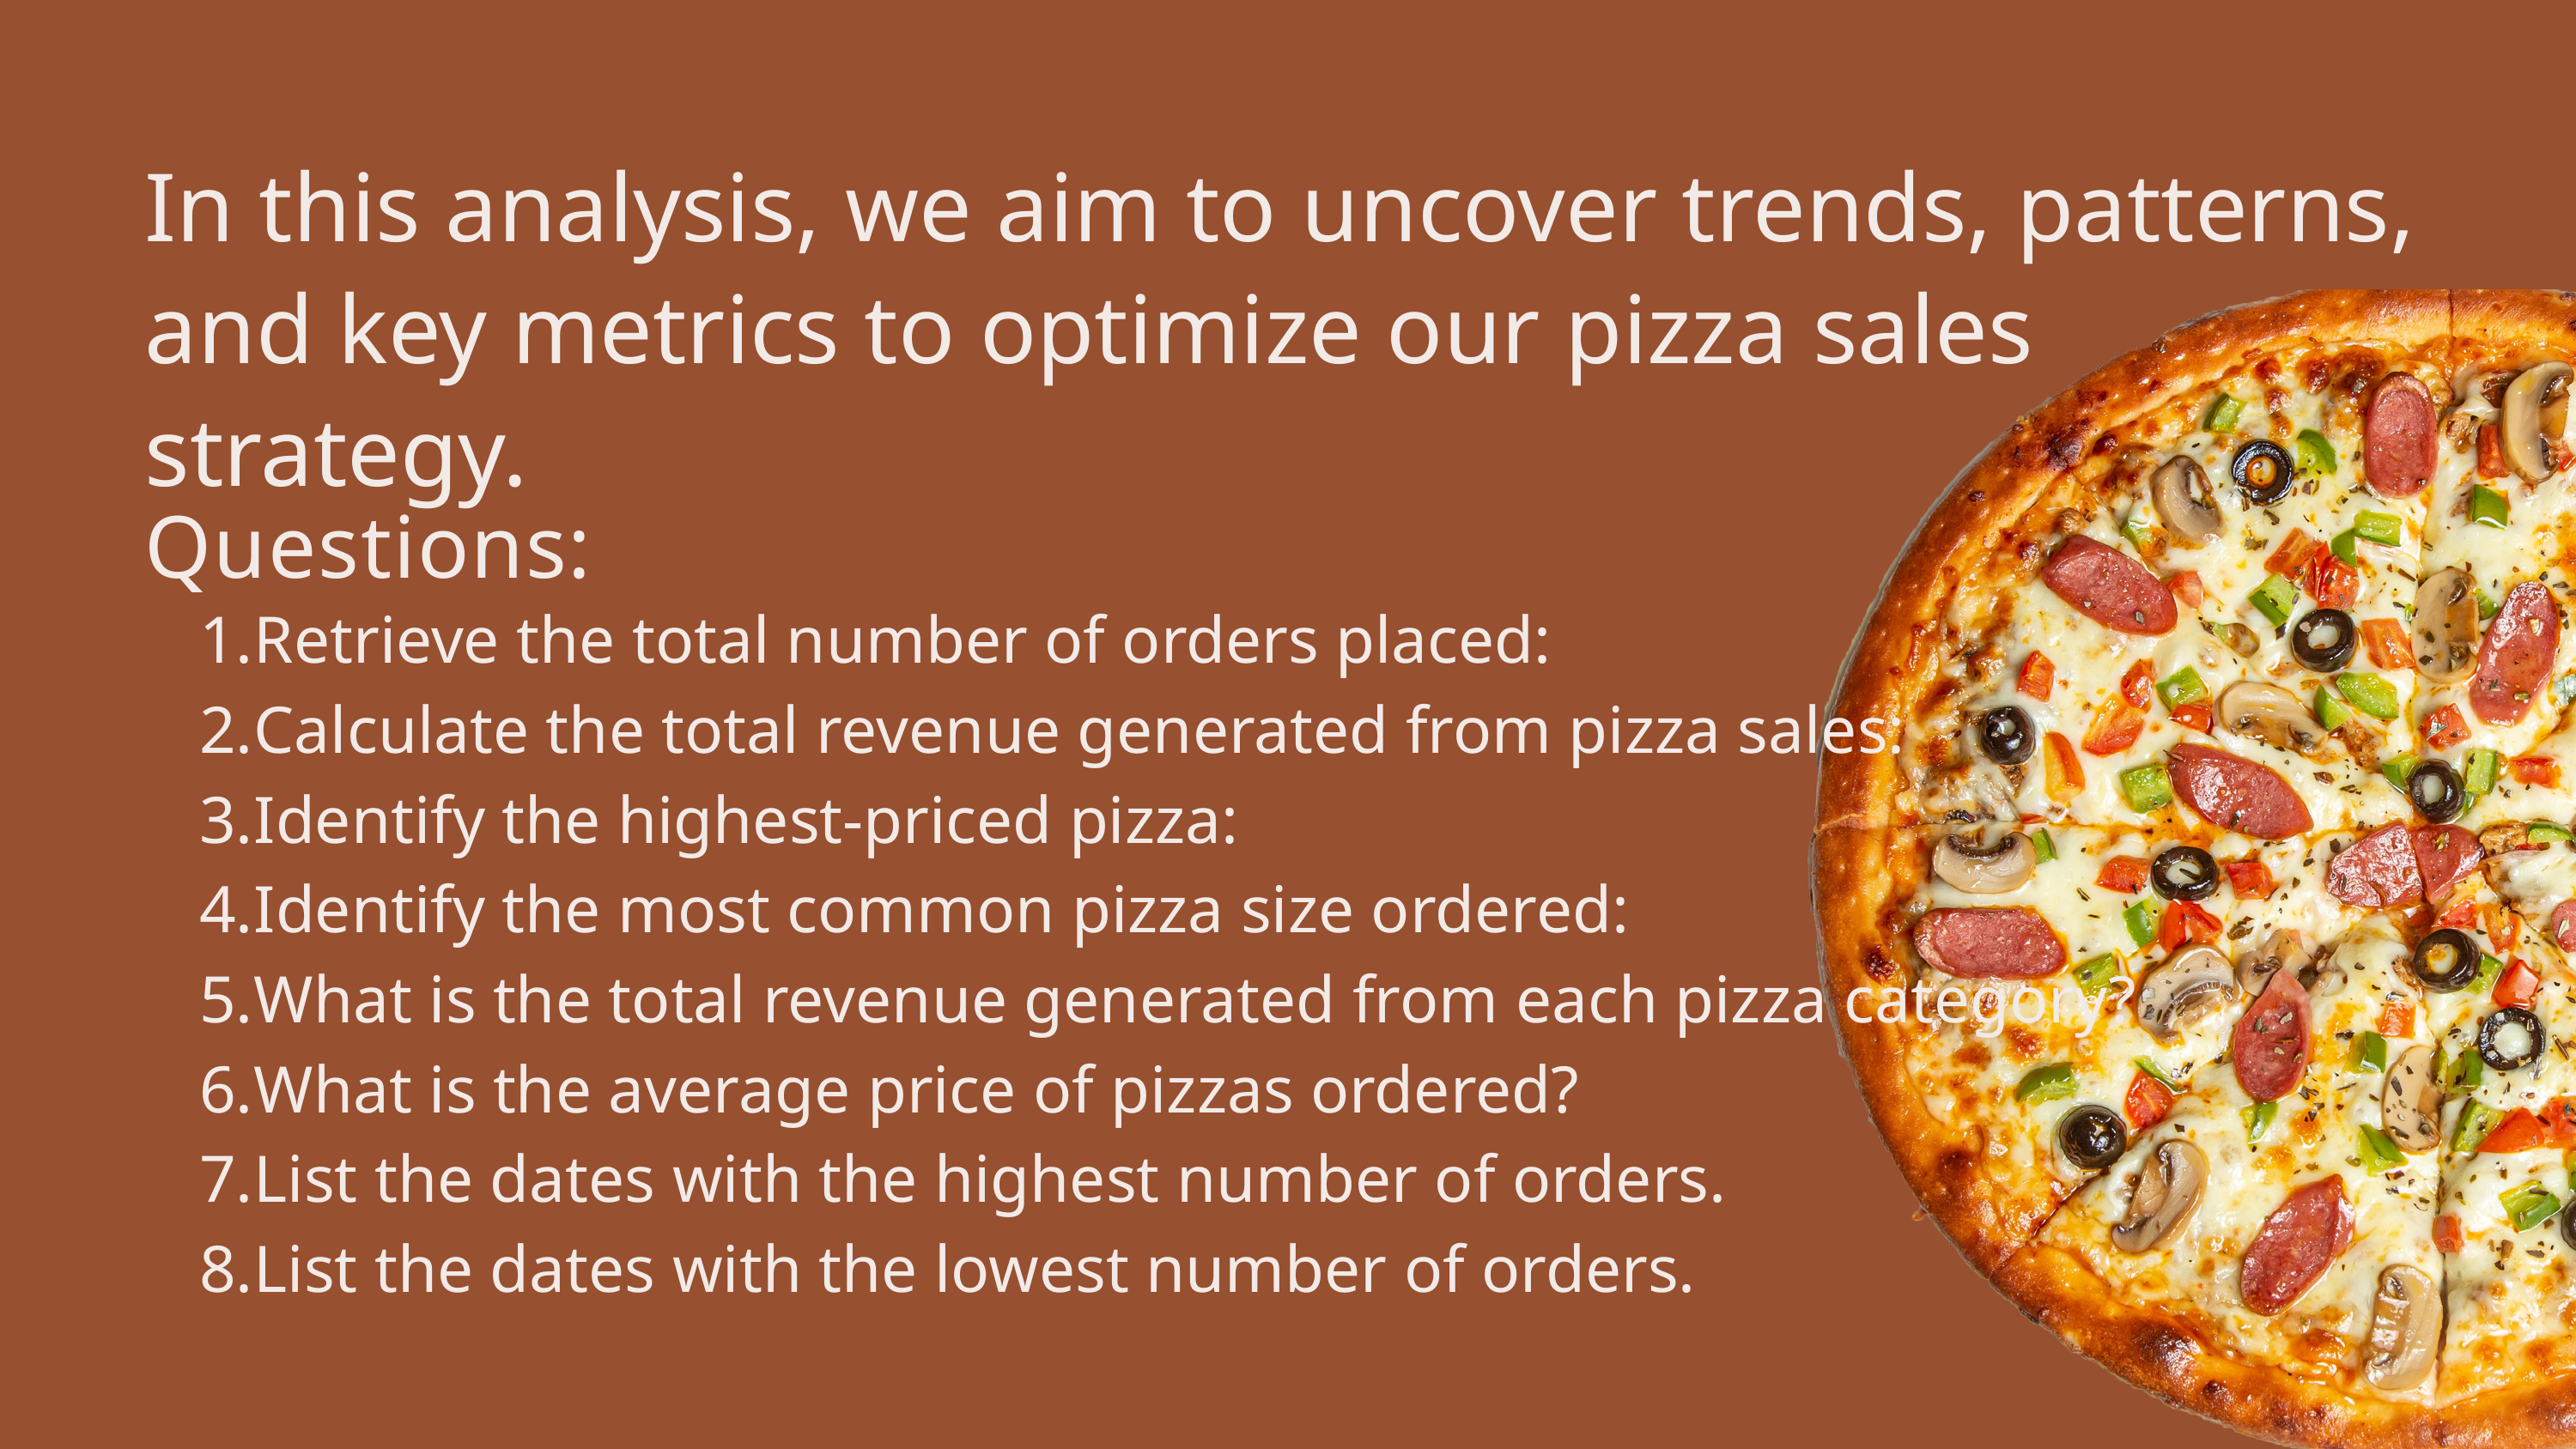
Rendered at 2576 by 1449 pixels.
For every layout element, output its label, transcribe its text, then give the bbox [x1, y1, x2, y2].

text_box Retrieve the total number of orders placed: Calculate the total revenue generated from pizza sales: Identify the highest-priced pizza: Identify the most common pizza size ordered: What is the total revenue generated from each pizza category? What is the average price of pizzas ordered? List the dates with the highest number of orders. List the dates with the lowest number of orders. [144, 586, 2376, 1395]
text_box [144, 484, 2281, 707]
text_box In this analysis, we aim to uncover trends, patterns, and key metrics to optimize our pizza sales strategy. [144, 137, 2432, 506]
text_box [1807, 289, 2576, 1449]
